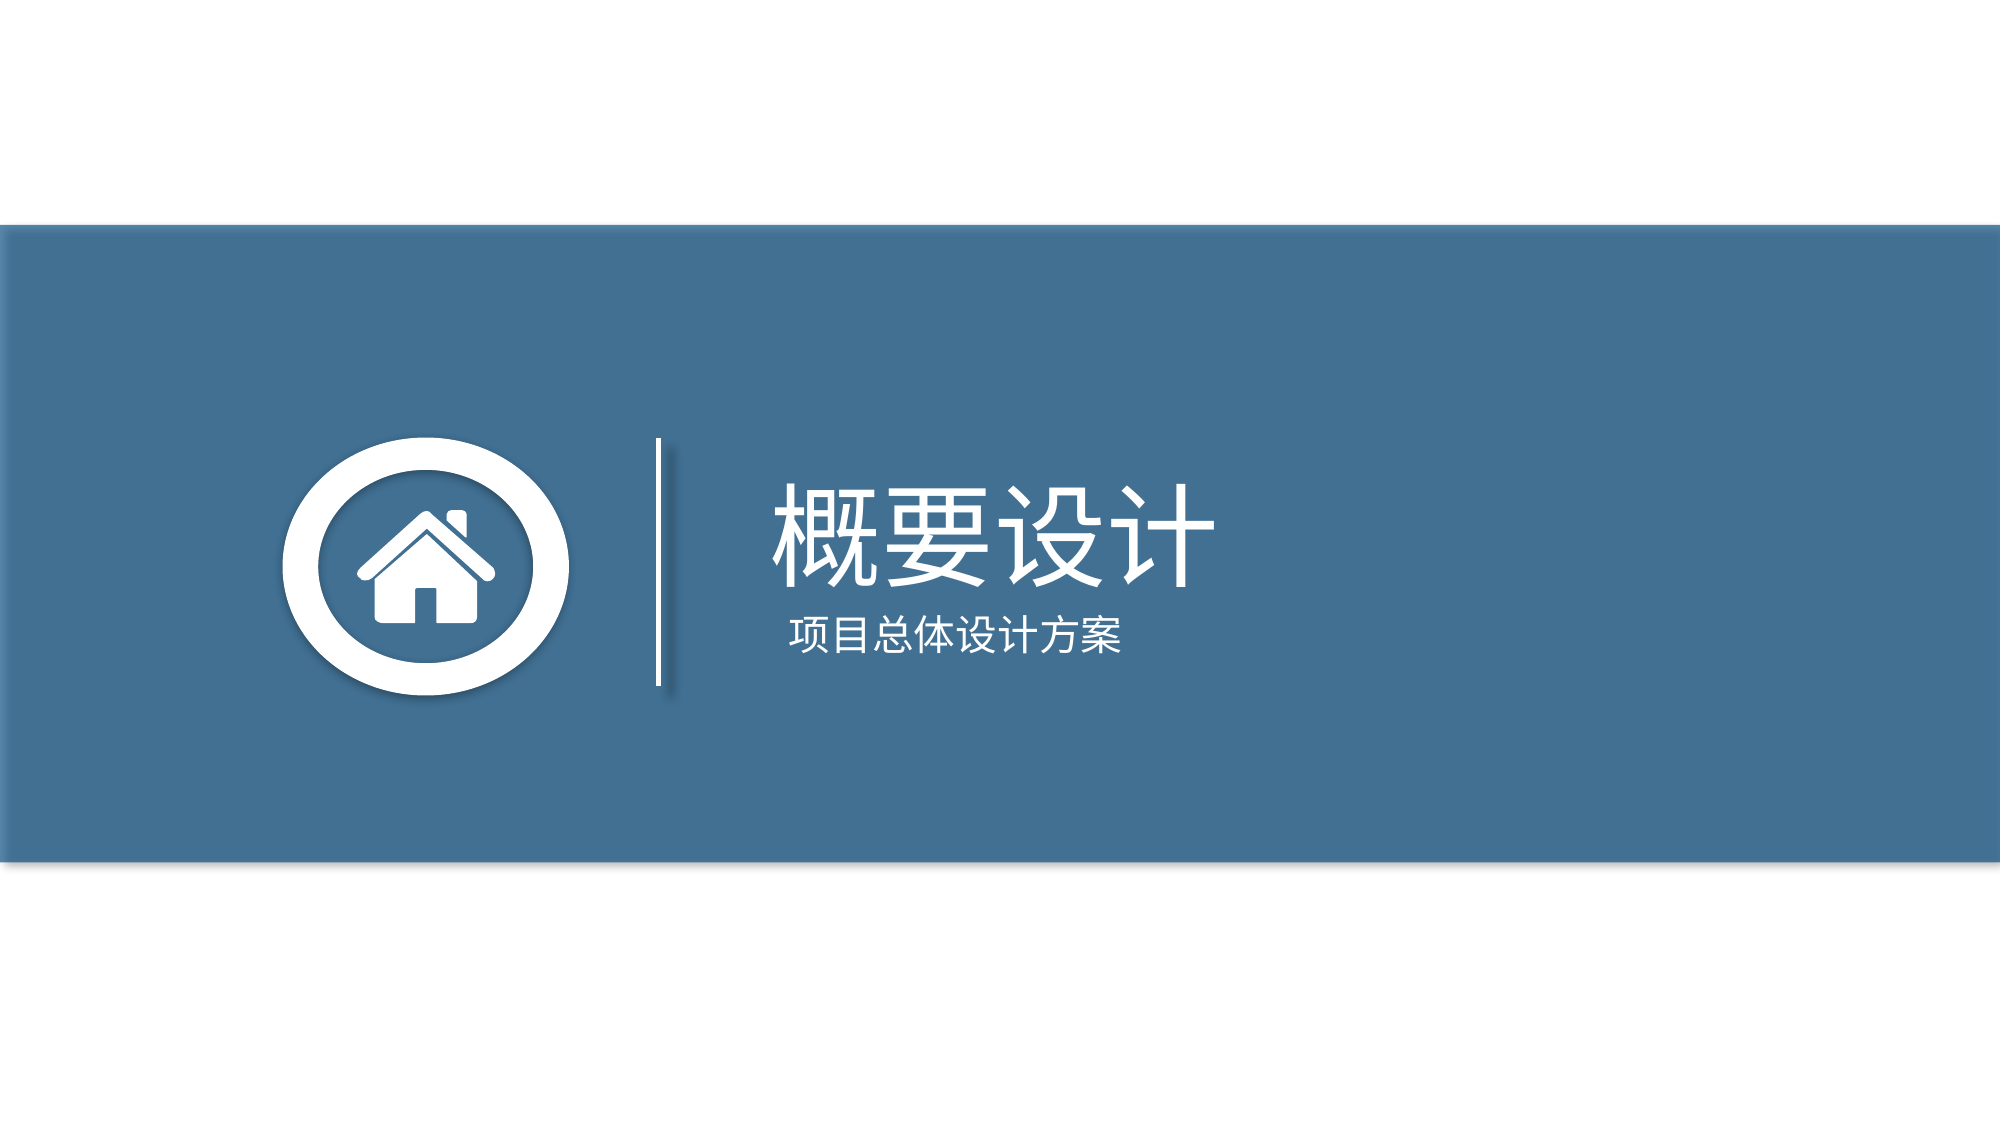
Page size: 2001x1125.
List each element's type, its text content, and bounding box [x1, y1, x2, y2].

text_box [283, 438, 569, 695]
text_box 概要设计 项目总体设计方案 [749, 456, 1967, 669]
text_box [0, 224, 2000, 863]
